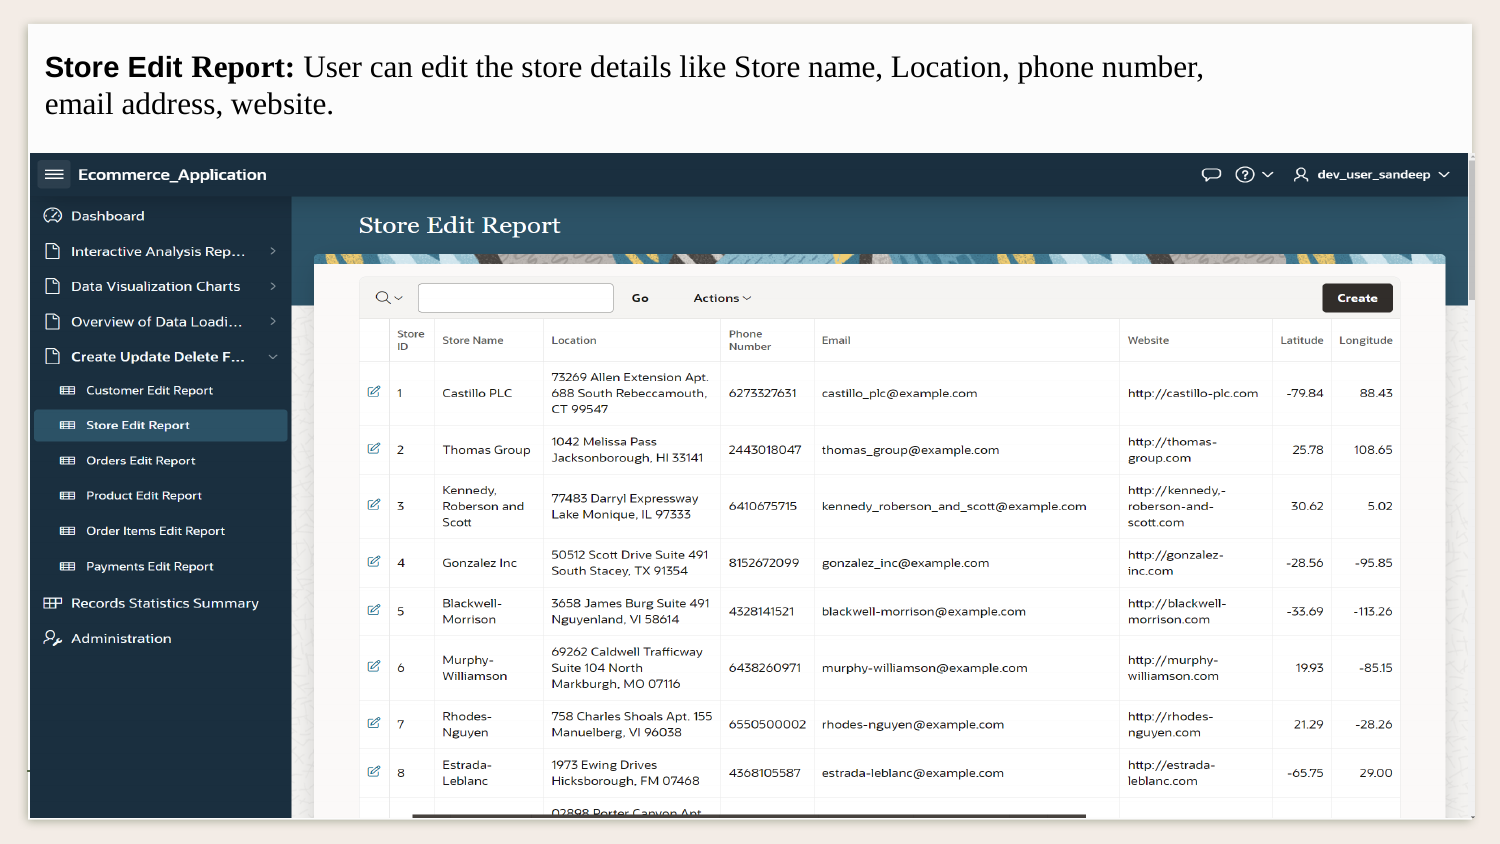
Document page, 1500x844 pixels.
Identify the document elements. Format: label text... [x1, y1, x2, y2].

picture [29, 153, 1476, 818]
text_box Store Edit Report: User can edit the store details like Store name, Location, phone number, email address, website. [30, 38, 1268, 129]
